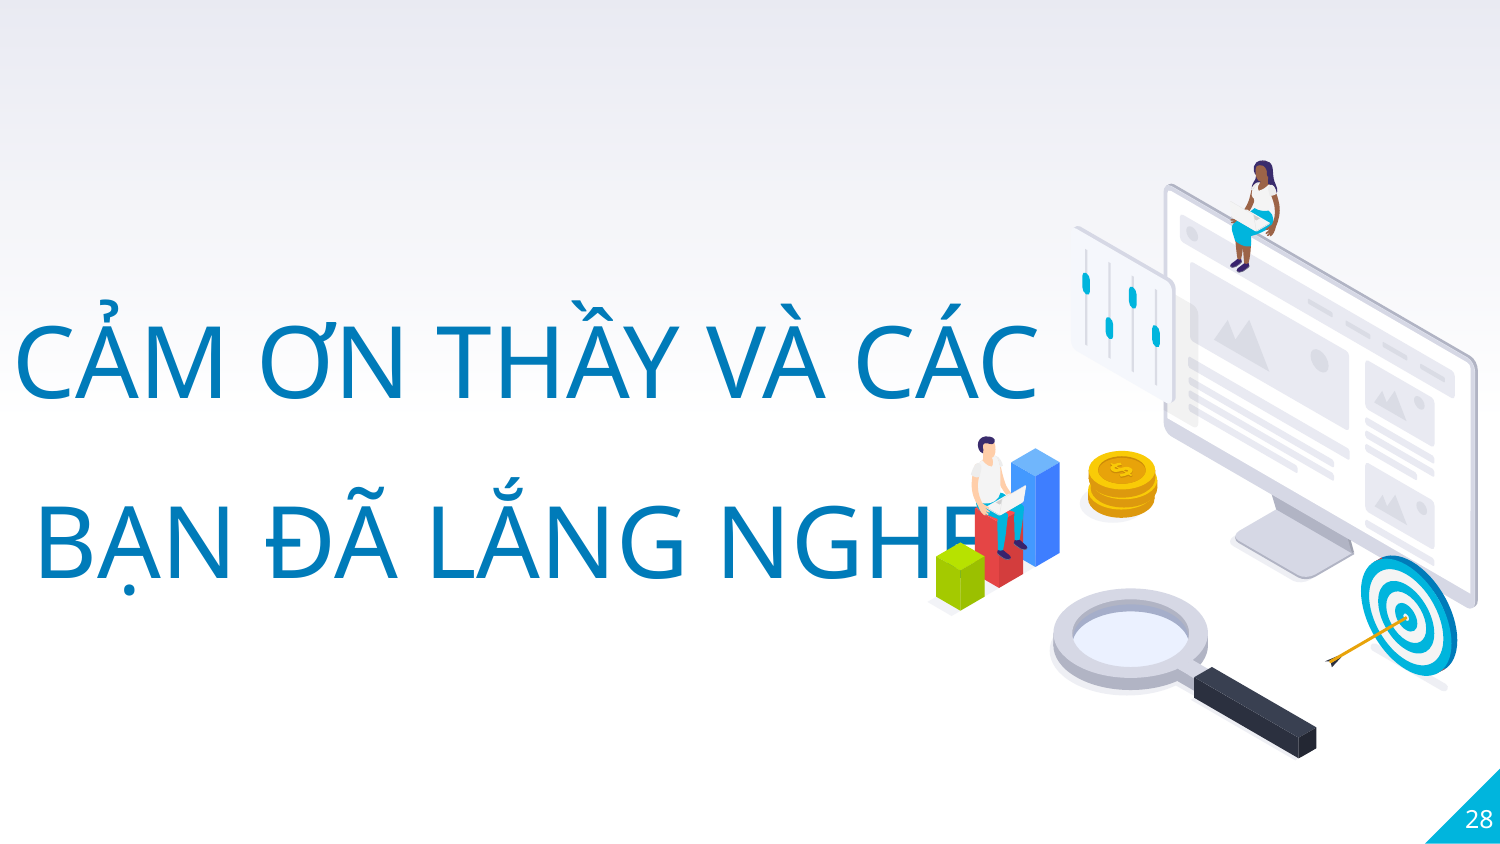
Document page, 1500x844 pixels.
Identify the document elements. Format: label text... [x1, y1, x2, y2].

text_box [927, 160, 1479, 761]
text_box CẢM ƠN THẦY VÀ CÁC BẠN ĐÃ LẮNG NGHE! [2, 408, 922, 599]
slide_number 28 [1418, 746, 1494, 838]
